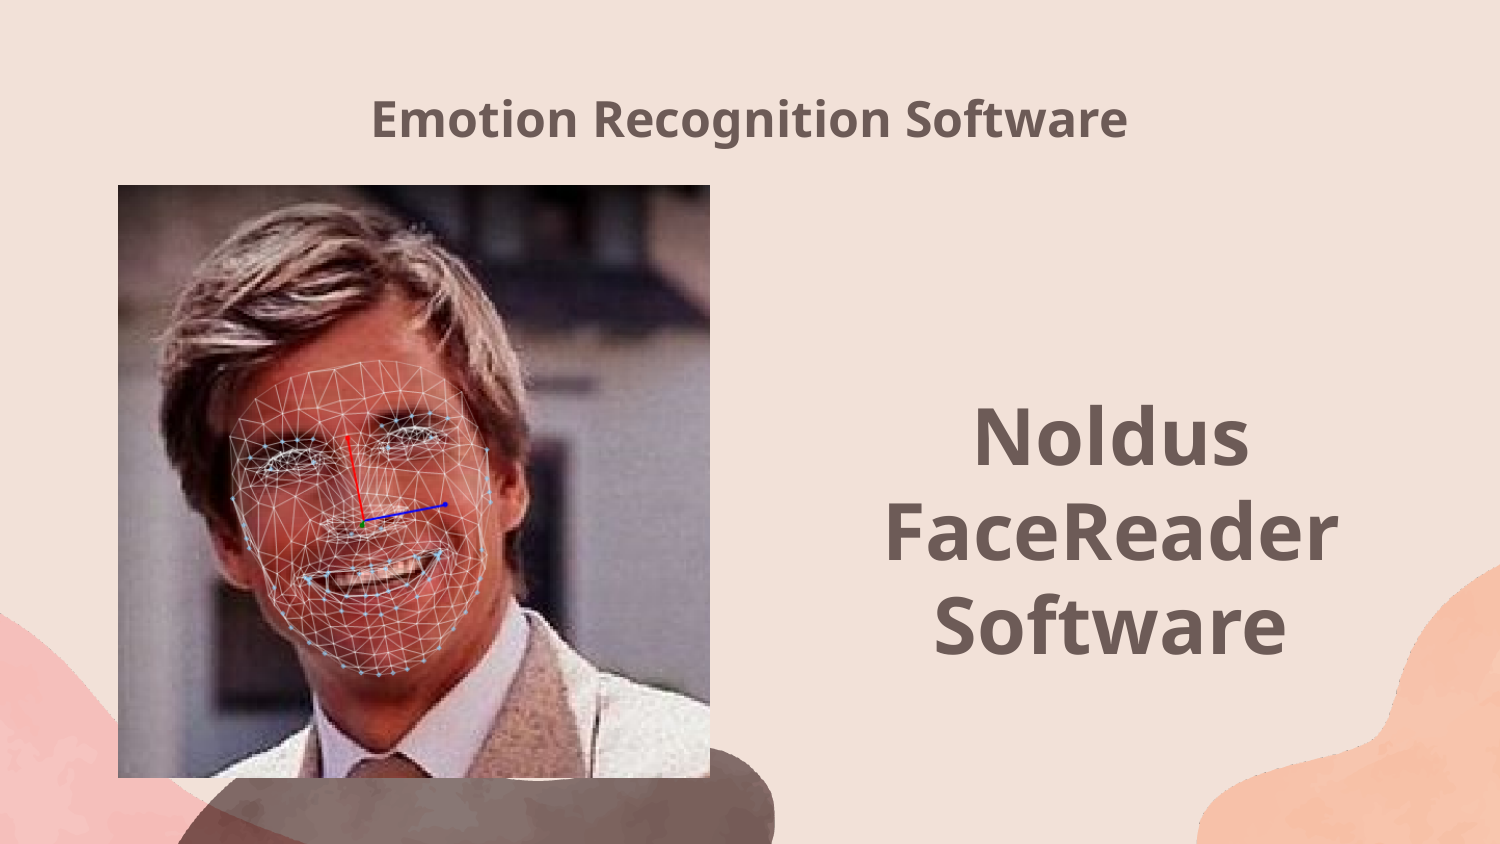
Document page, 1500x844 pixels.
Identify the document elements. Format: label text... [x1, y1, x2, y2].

subtitle Noldus FaceReader Software [768, 370, 1454, 767]
picture [0, 0, 1500, 844]
title Emotion Recognition Software [118, 72, 1382, 167]
